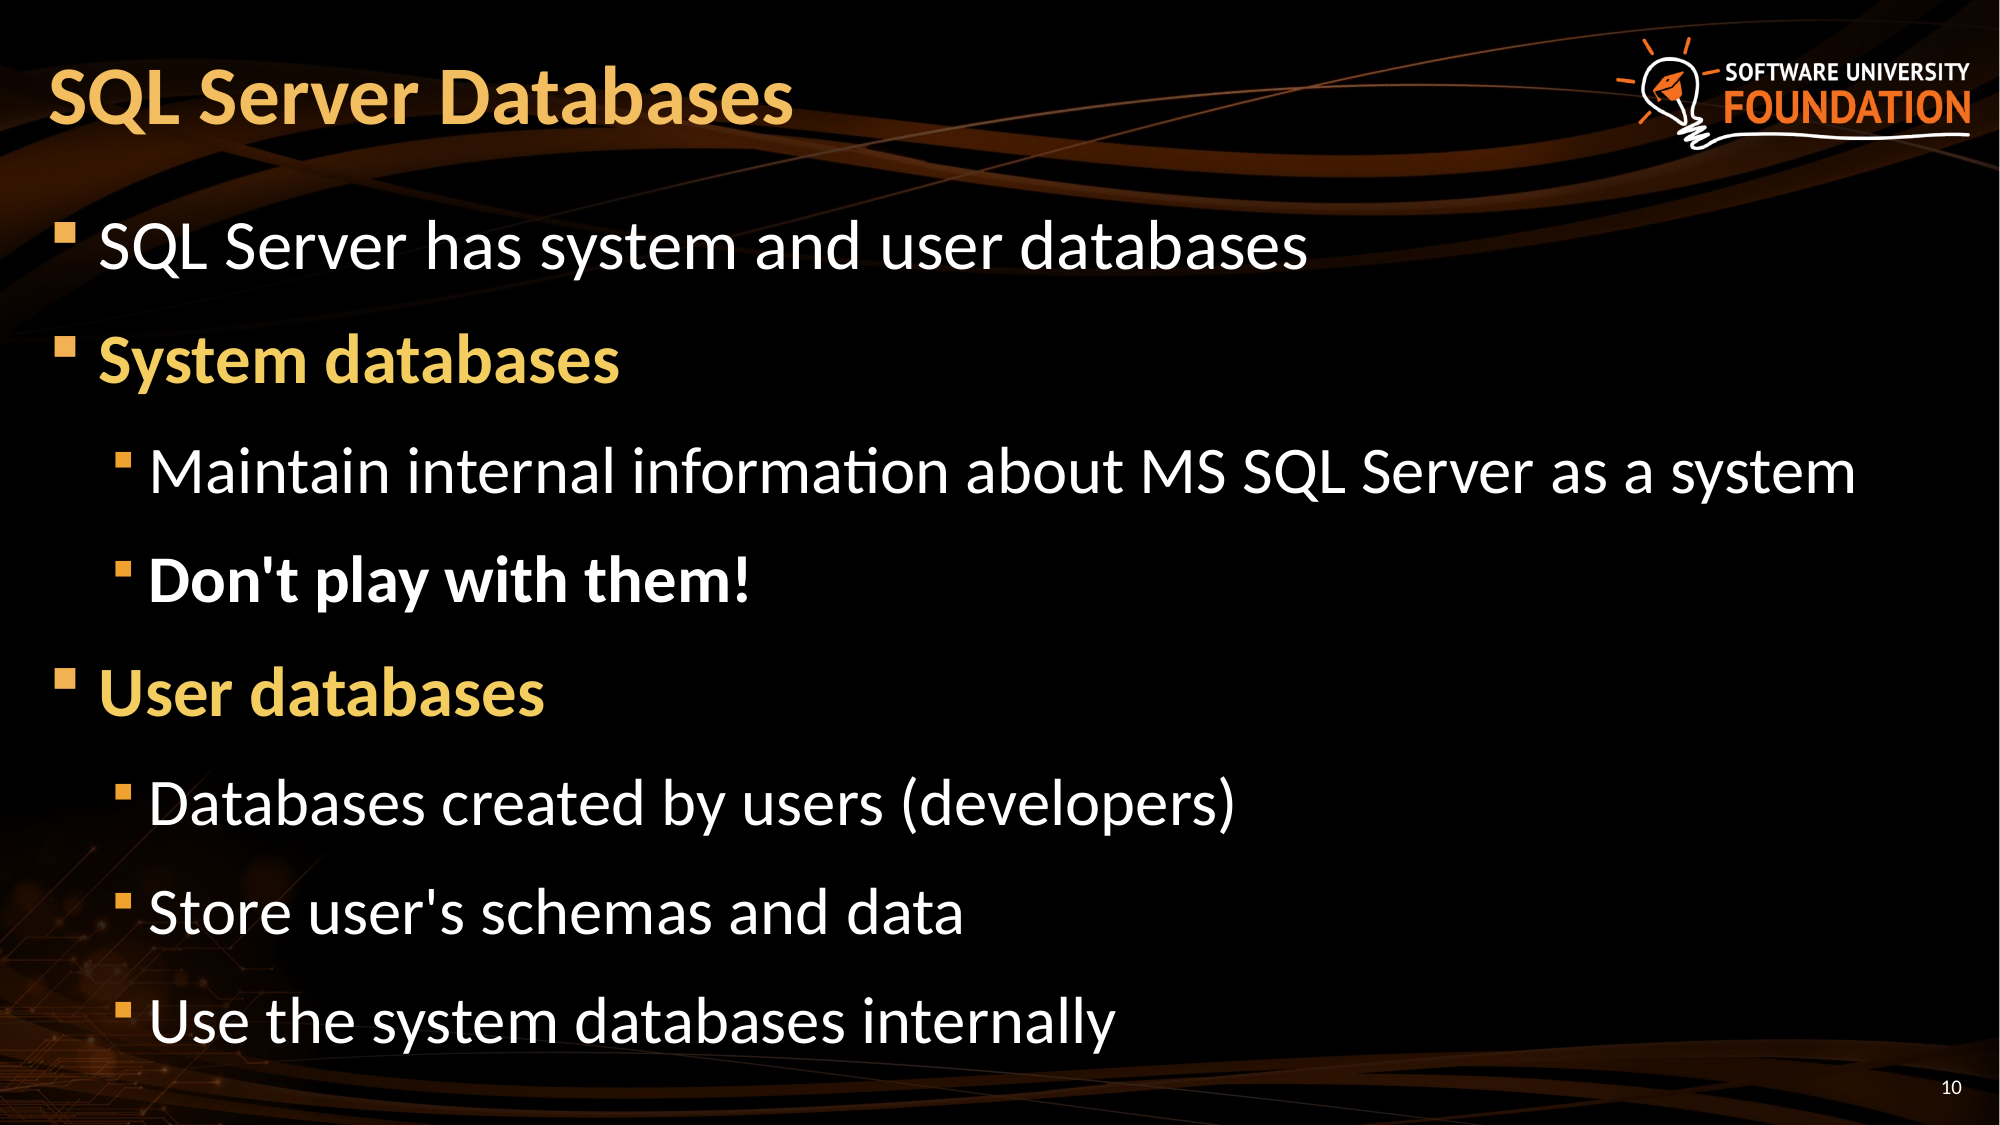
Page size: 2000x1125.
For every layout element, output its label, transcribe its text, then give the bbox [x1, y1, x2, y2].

picture [0, 0, 2000, 1125]
list SQL Server has system and user databases System databases Maintain internal information about MS SQL Server as a system Don't play with them! User databases Databases created by users (developers) Store user's schemas and data Use the system databases internally [31, 188, 1968, 1103]
slide_number 10 [1897, 1070, 1968, 1103]
title SQL Server Databases [30, 6, 1602, 189]
